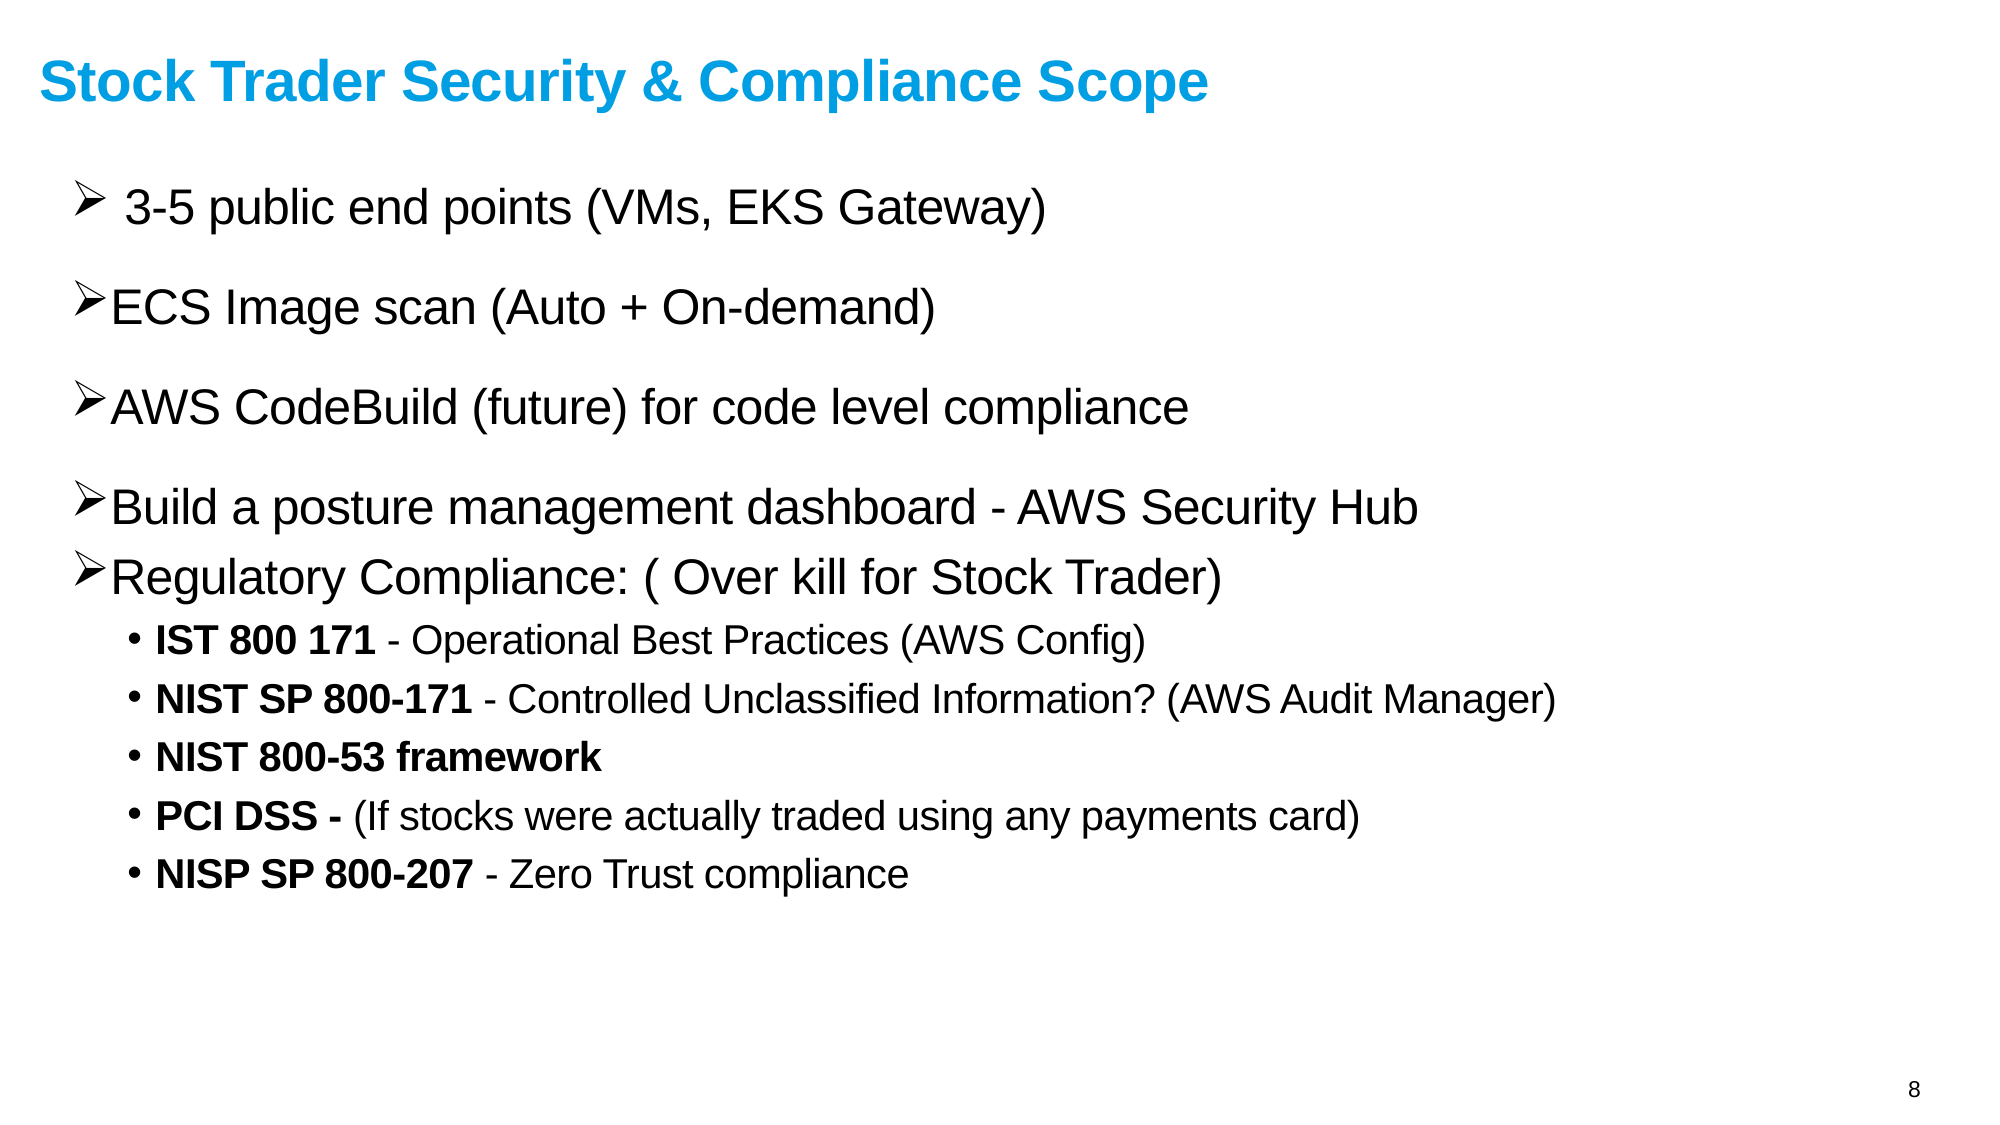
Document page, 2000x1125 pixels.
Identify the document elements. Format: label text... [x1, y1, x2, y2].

list 3-5 public end points (VMs, EKS Gateway) ECS Image scan (Auto + On-demand) AWS CodeBuild (future) for code level compliance Build a posture management dashboard - AWS Security Hub Regulatory Compliance: ( Over kill for Stock Trader) IST 800 171 - Operational Best Practices (AWS Config) NIST SP 800-171 - Controlled Unclassified Information? (AWS Audit Manager) NIST 800-53 framework PCI DSS - (If stocks were actually traded using any payments card) NISP SP 800-207 - Zero Trust compliance [70, 144, 1929, 981]
title Stock Trader Security & Compliance Scope [39, 43, 1960, 115]
